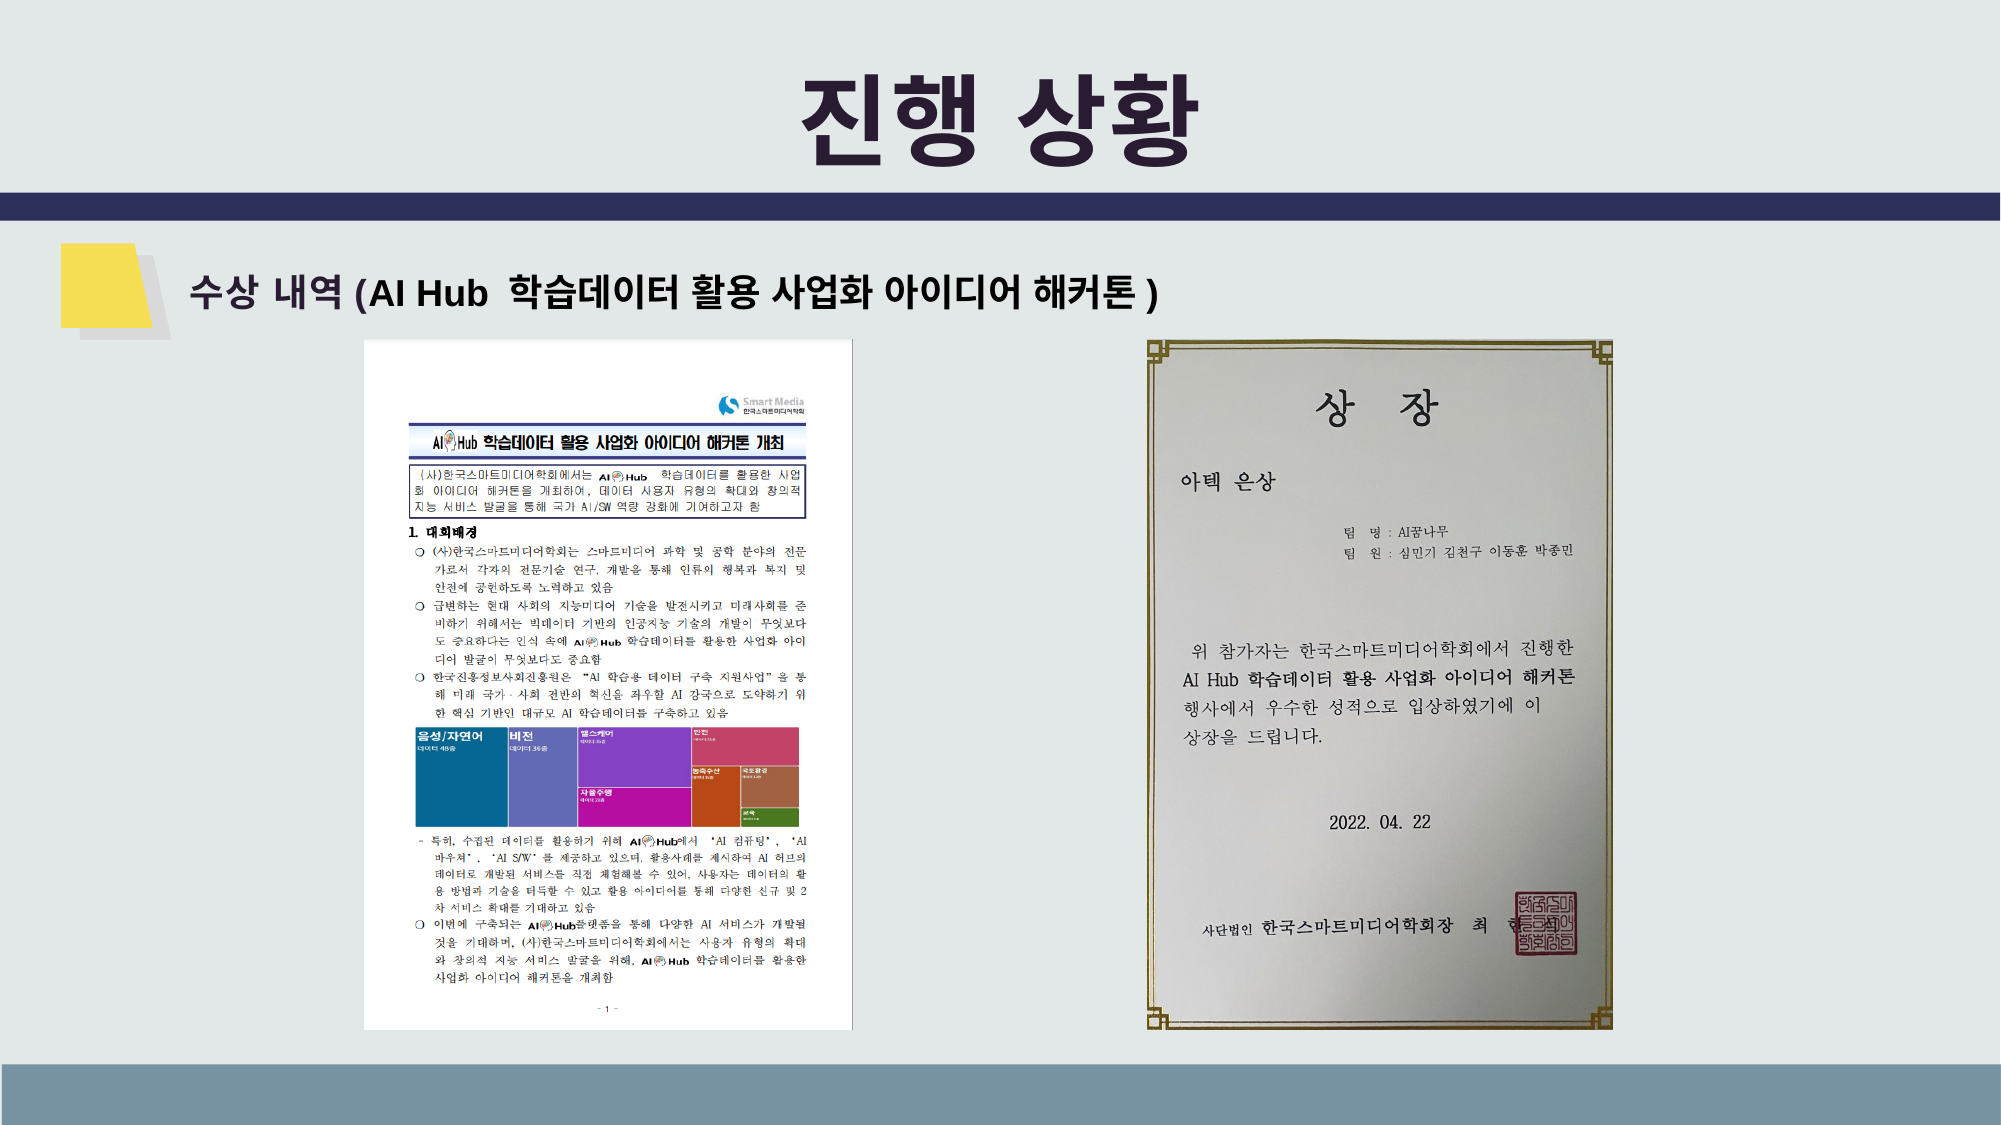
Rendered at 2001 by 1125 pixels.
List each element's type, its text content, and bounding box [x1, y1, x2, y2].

picture [363, 339, 853, 1031]
text_box [78, 254, 171, 341]
picture [1147, 339, 1613, 1031]
text_box [60, 242, 154, 329]
title 진행 상황 [125, 2, 1875, 220]
text_box 수상 내역(AI Hub 학습데이터 활용 사업화 아이디어 해커톤) [171, 245, 1260, 359]
